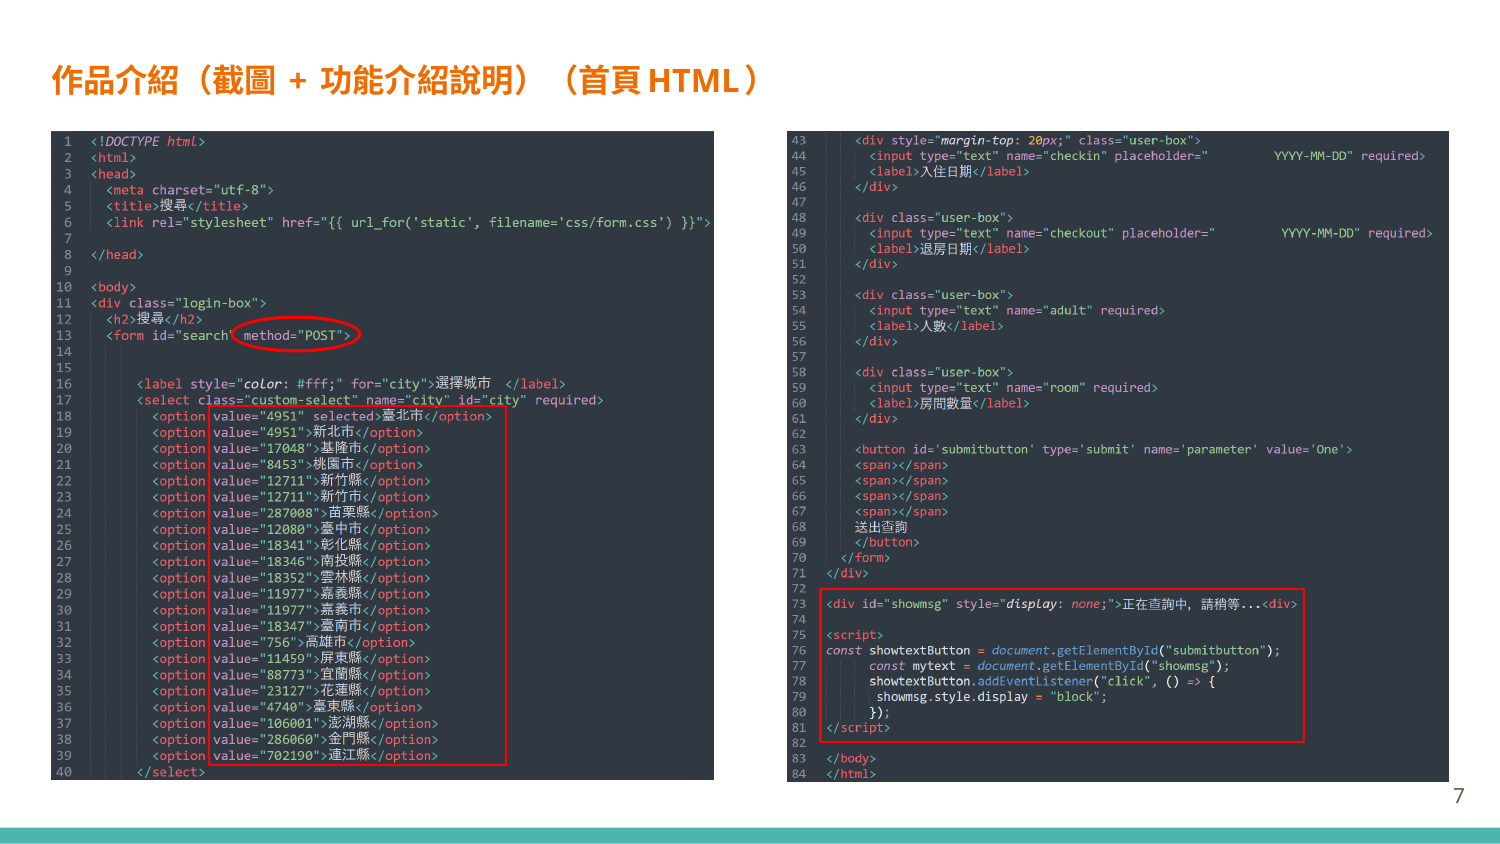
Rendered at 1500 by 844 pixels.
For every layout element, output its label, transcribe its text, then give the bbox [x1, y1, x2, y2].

picture [787, 131, 1450, 782]
picture [50, 131, 715, 780]
slide_number 7 [1389, 764, 1480, 830]
title 作品介紹（截圖 + 功能介紹說明）（首頁HTML） [51, 44, 1449, 115]
